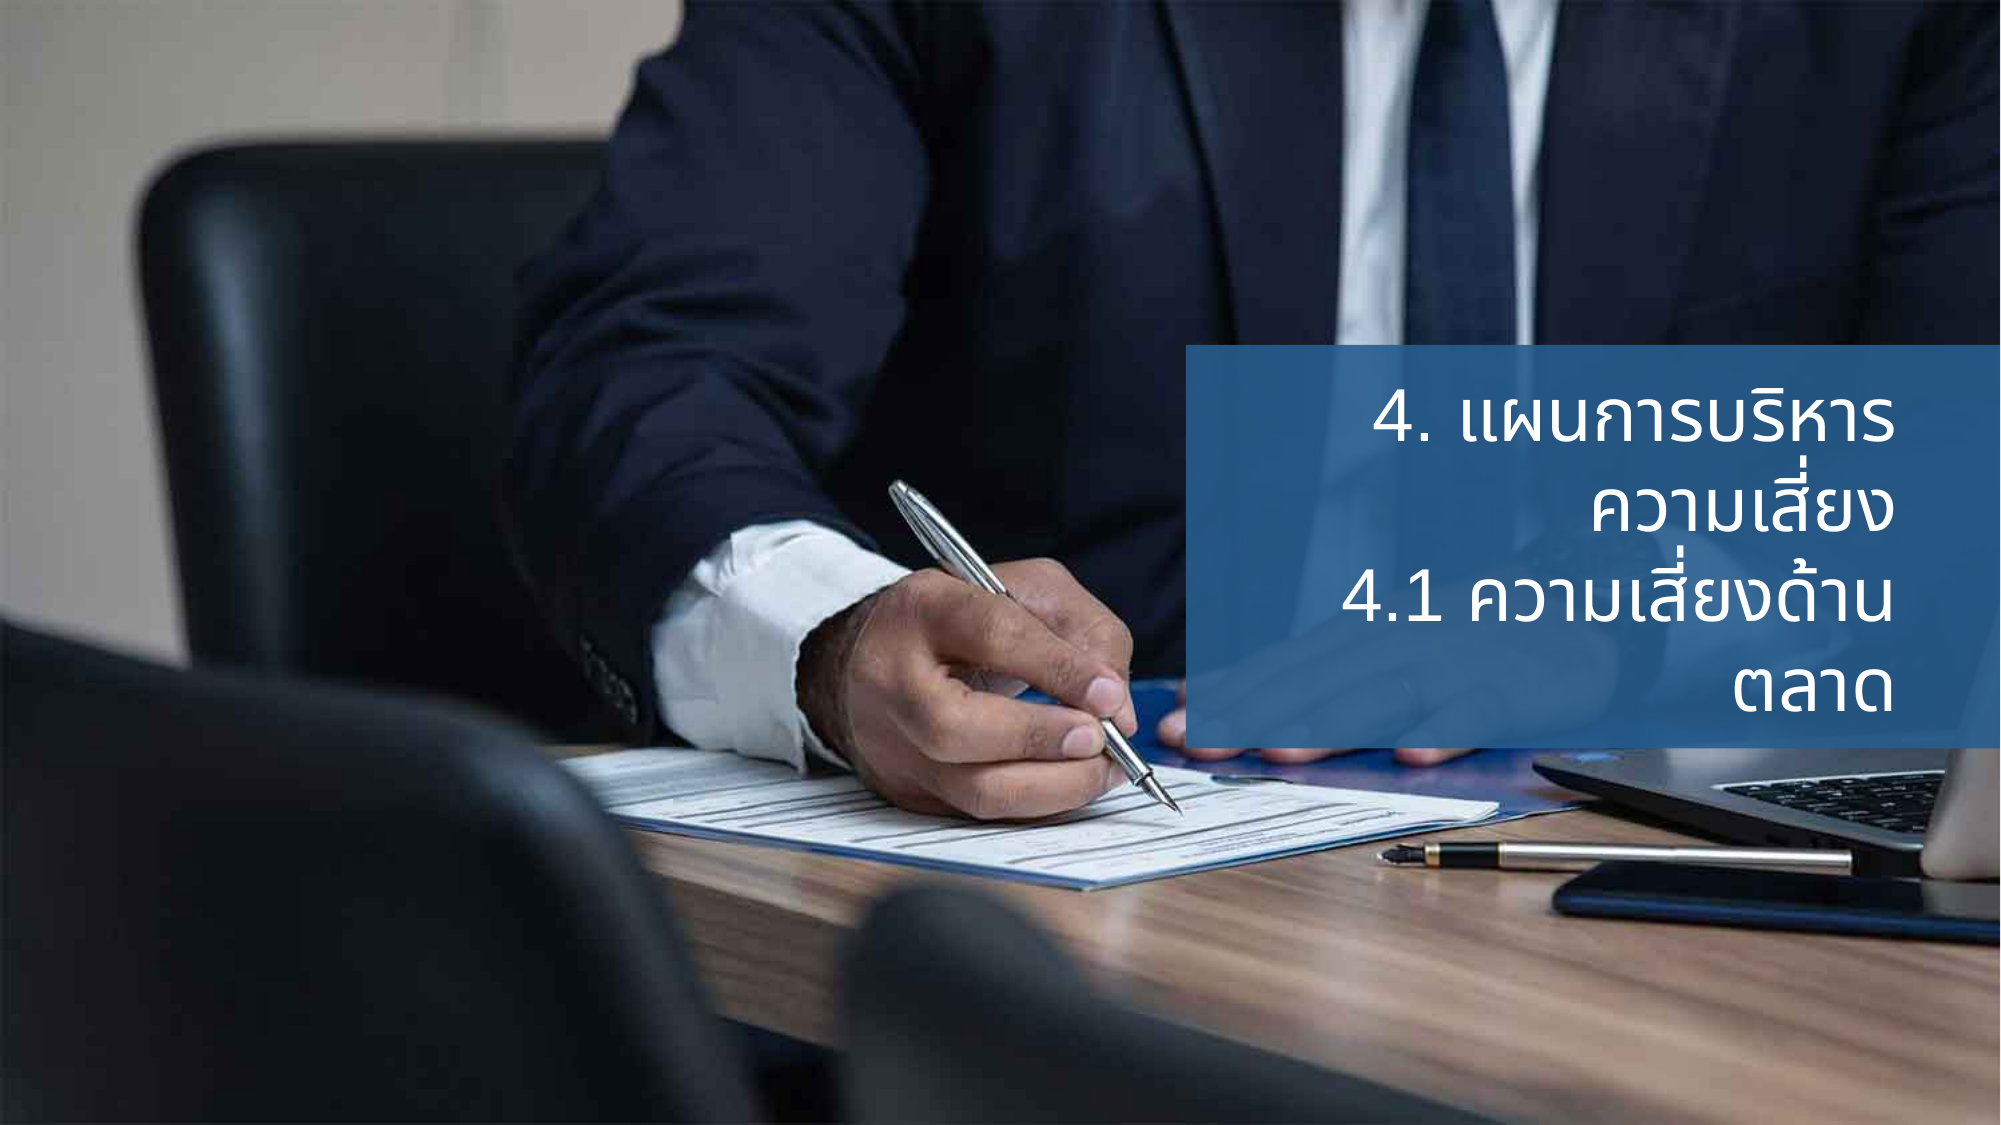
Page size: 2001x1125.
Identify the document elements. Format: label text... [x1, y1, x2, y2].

picture [0, 0, 2001, 1125]
text_box 4. แผนการบริหารความเสี่ยง 4.1 ความเสี่ยงด้านตลาด [1282, 366, 1904, 727]
text_box [1185, 344, 2000, 749]
